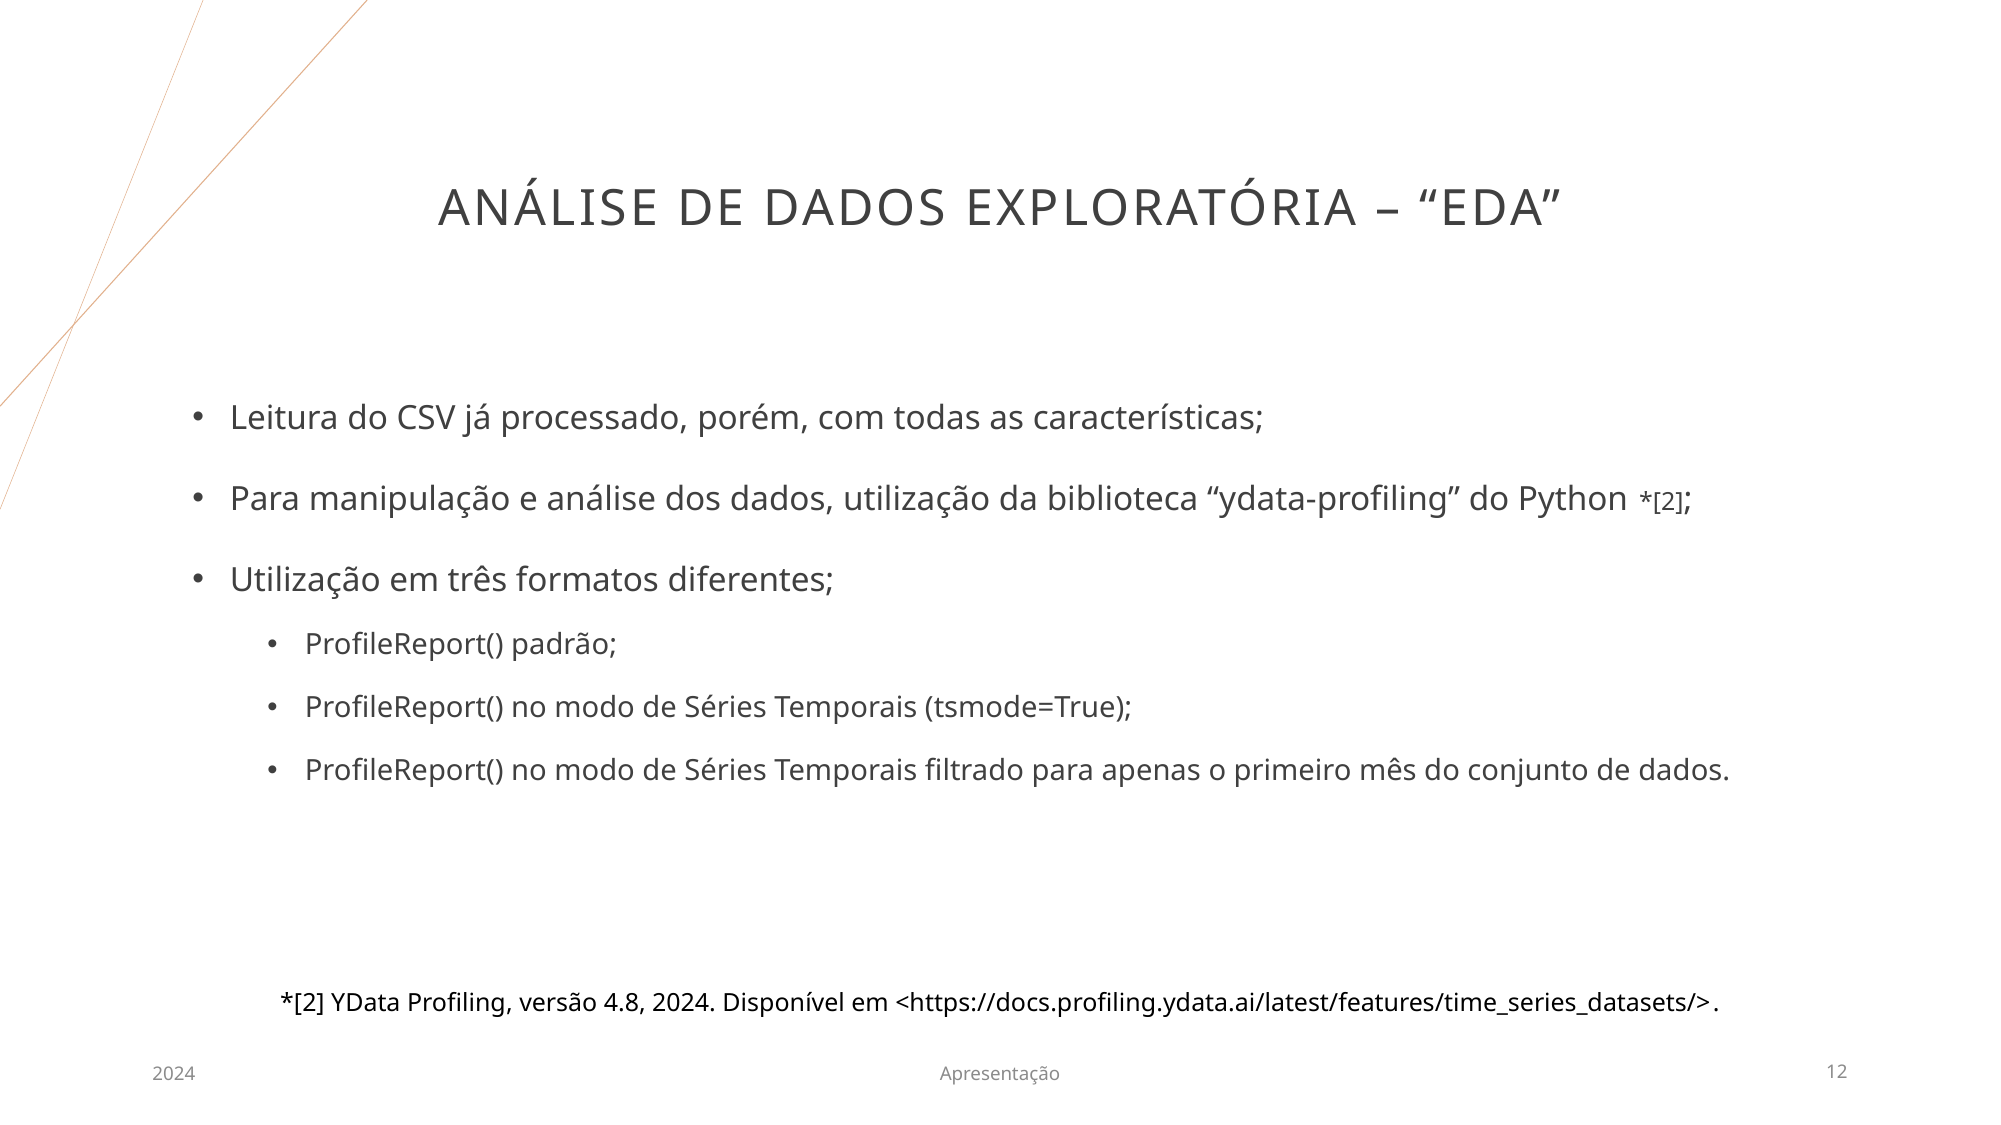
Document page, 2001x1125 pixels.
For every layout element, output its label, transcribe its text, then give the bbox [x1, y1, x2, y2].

slide_number 12 [1412, 1042, 1863, 1103]
text_box *[2] YData Profiling, versão 4.8, 2024. Disponível em <https://docs.profiling.ydata.ai/latest/features/time_series_datasets/>. [93, 978, 1907, 1024]
text_box Leitura do CSV já processado, porém, com todas as características; Para manipulação e análise dos dados, utilização da biblioteca “ydata-profiling” do Python *[2]; Utilização em três formatos diferentes; ProfileReport() padrão; ProfileReport() no modo de Séries Temporais (tsmode=True); ProfileReport() no modo de Séries Temporais filtrado para apenas o primeiro mês do conjunto de dados. [177, 369, 1823, 913]
title ANÁLISE DE DADOS EXPLORATÓRIA – “EDA” [309, 146, 1691, 272]
slide_number 2024 [137, 1042, 588, 1103]
footer Apresentação [662, 1042, 1338, 1103]
